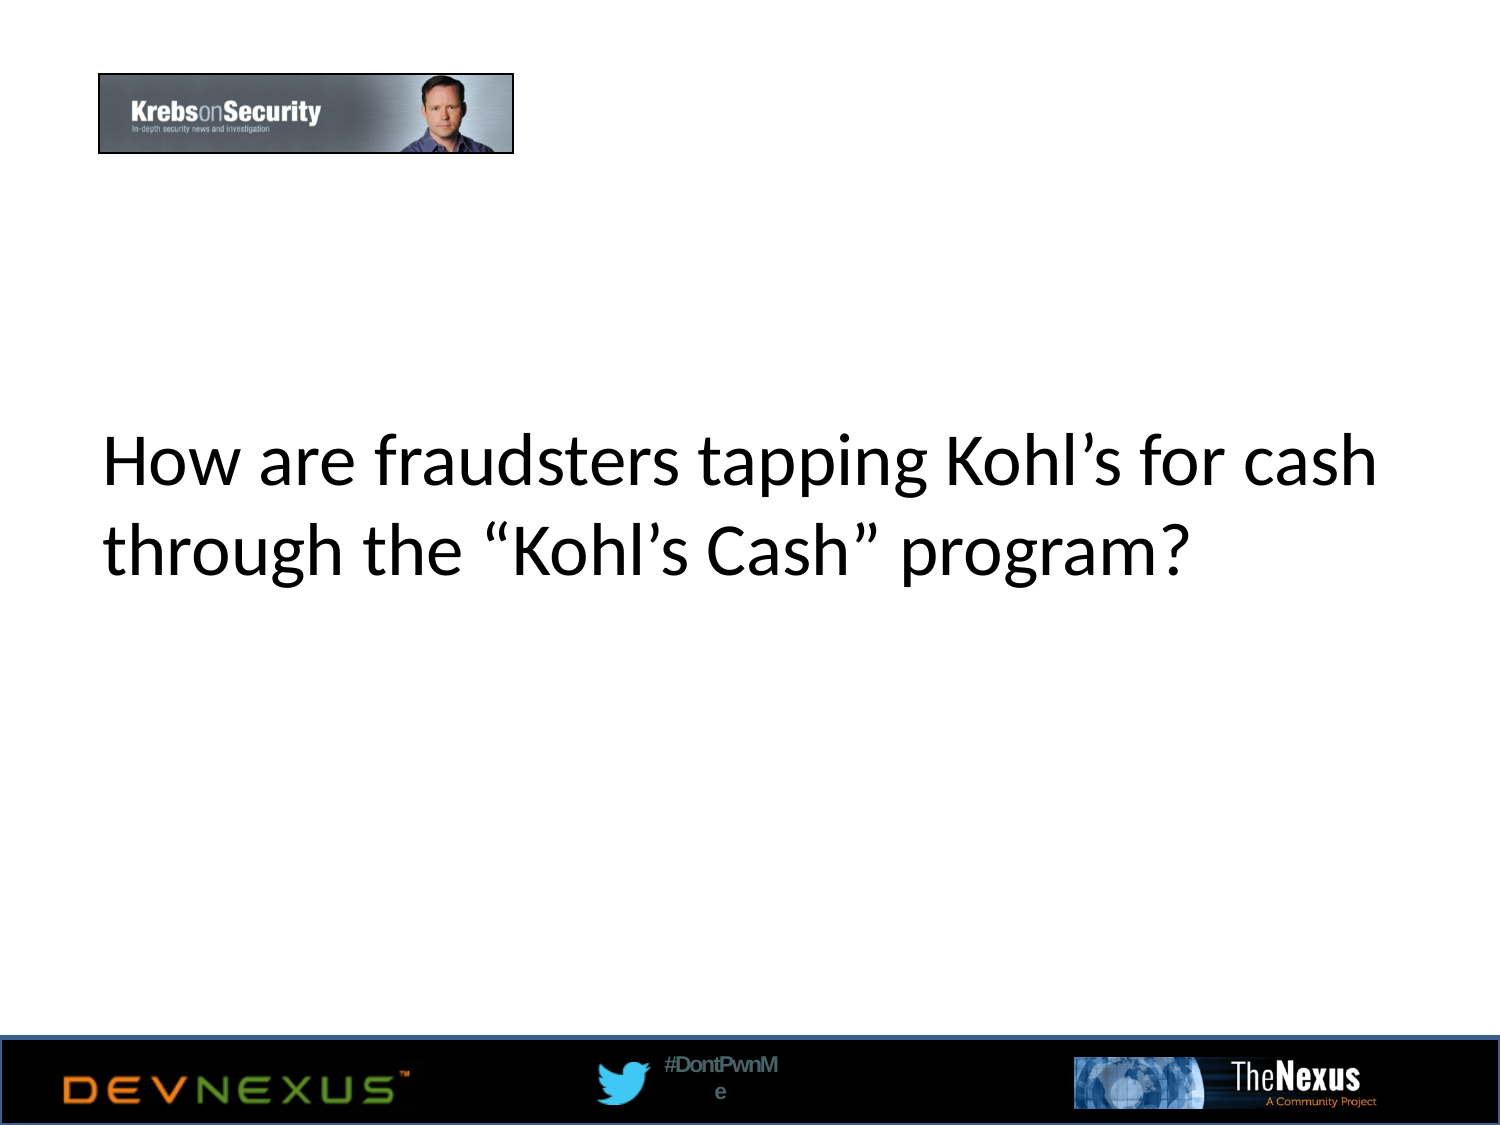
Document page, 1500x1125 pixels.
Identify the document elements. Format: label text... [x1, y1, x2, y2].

picture [1074, 1057, 1388, 1109]
picture [49, 1059, 425, 1113]
picture [597, 1062, 651, 1105]
picture [99, 74, 513, 153]
text_box How are fraudsters tapping Kohl’s for cash through the “Kohl’s Cash” program? [87, 403, 1400, 598]
